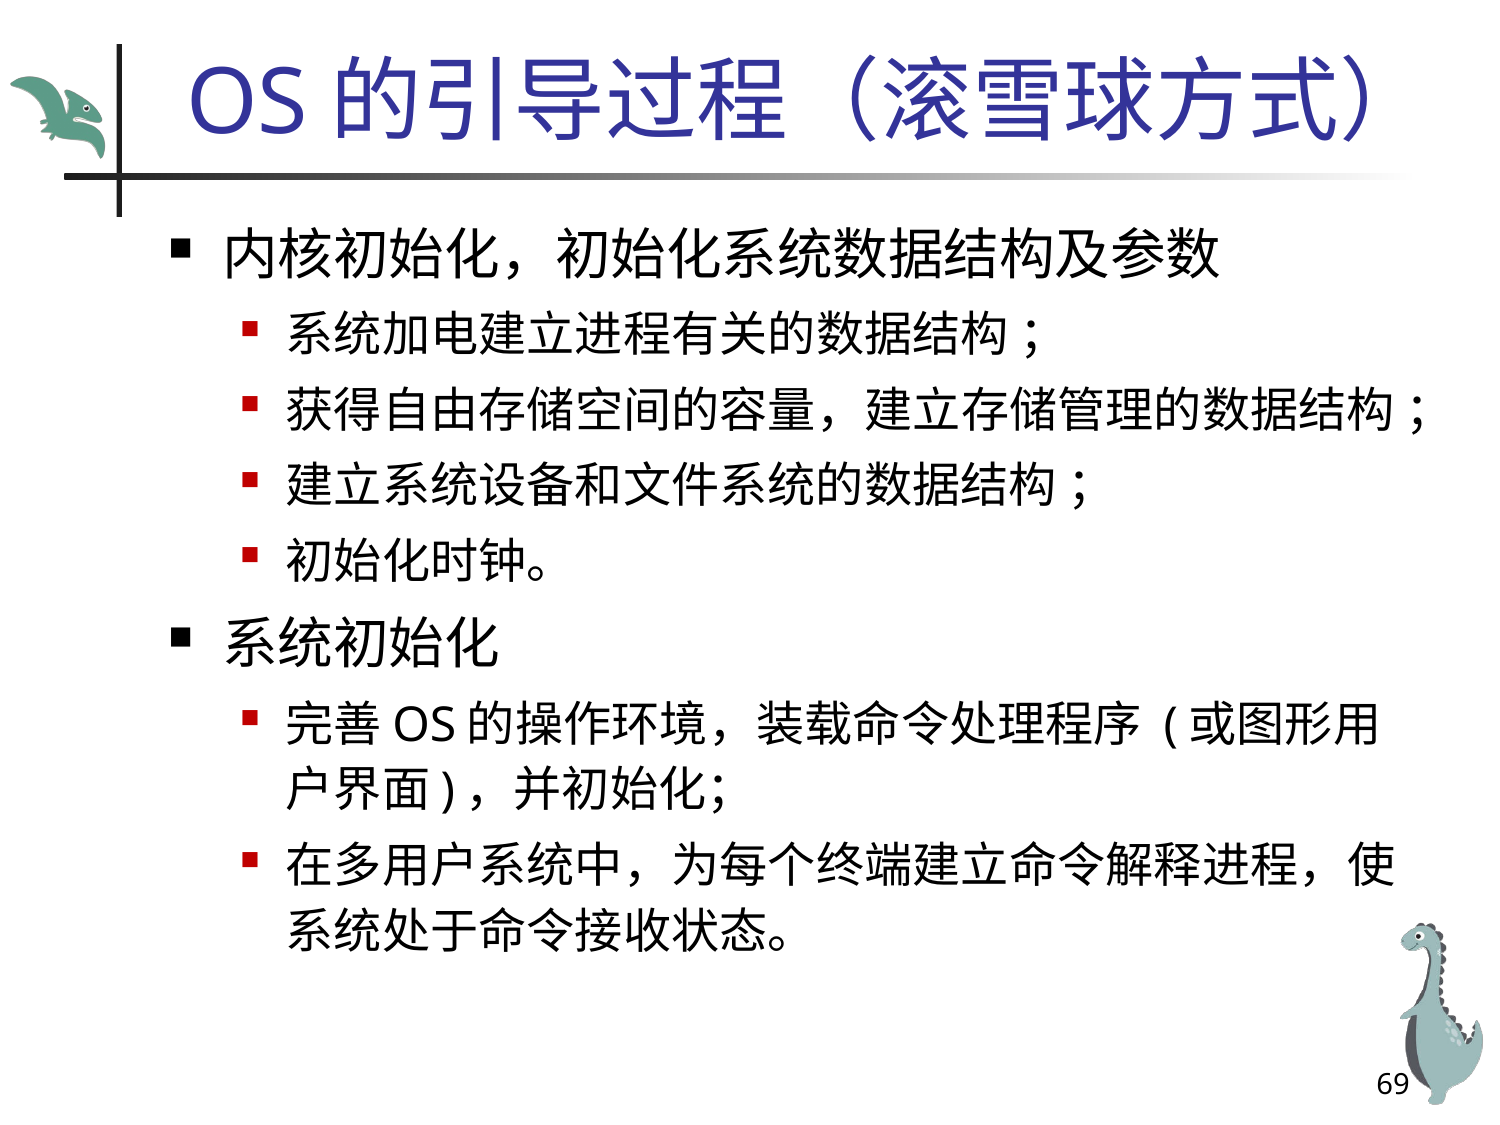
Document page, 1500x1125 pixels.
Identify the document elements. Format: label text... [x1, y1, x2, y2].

title OS的引导过程（滚雪球方式） [171, 36, 1459, 160]
slide_number 69 [1112, 1037, 1426, 1113]
picture [10, 52, 119, 178]
picture [1399, 922, 1484, 1105]
list 内核初始化，初始化系统数据结构及参数 系统加电建立进程有关的数据结构 ； 获得自由存储空间的容量，建立存储管理的数据结构 ； 建立系统设备和文件系统的数据结构 ； 初始化时钟。 系统初始化 完善OS的操作环境，装载命令处理程序 (或图形用户界面)，并初始化； 在多用户系统中，为每个终端建立命令解释进程，使系统处于命令接收状态。 [153, 202, 1429, 1006]
